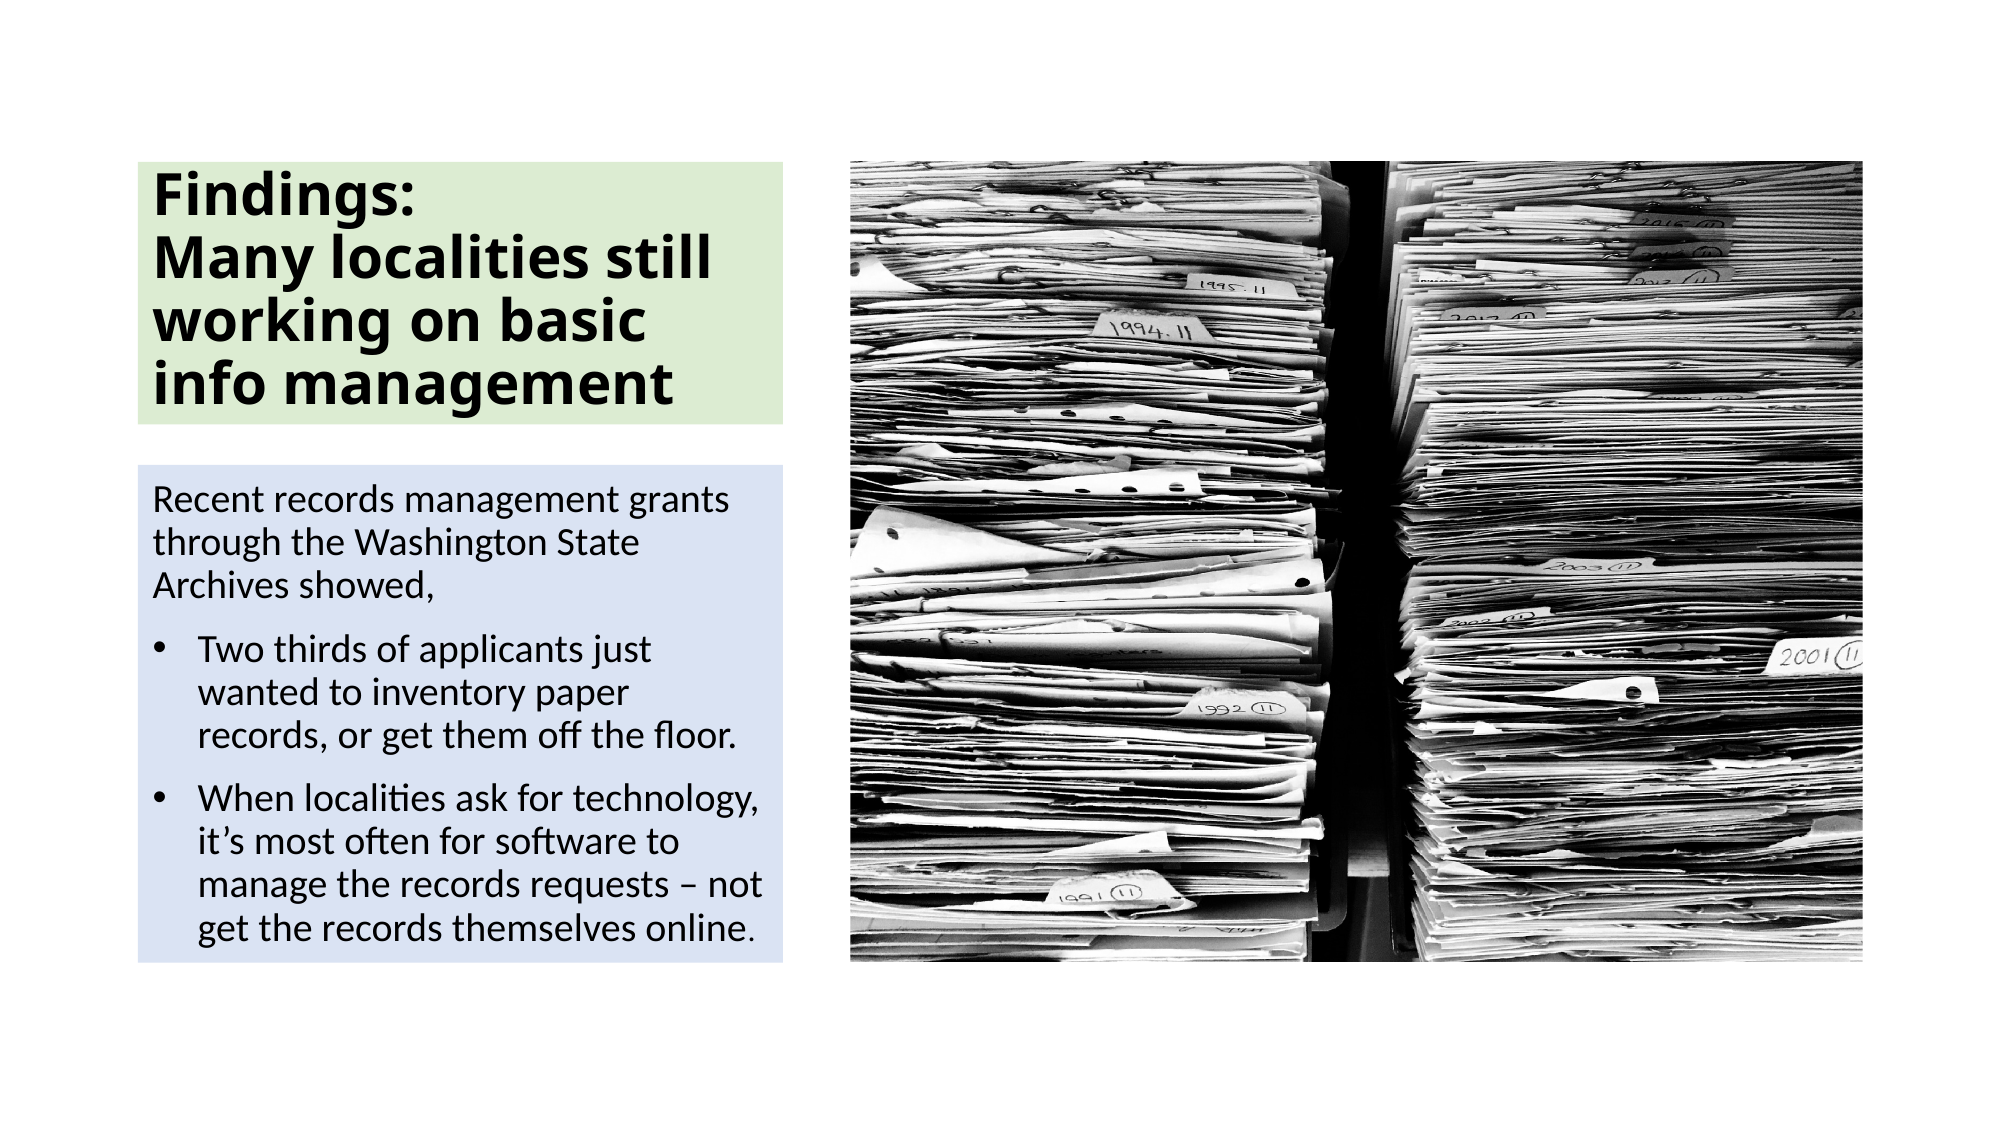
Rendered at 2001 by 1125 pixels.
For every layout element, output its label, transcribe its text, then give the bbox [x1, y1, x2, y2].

picture [850, 161, 1863, 962]
list Recent records management grants through the Washington State Archives showed, Two thirds of applicants just wanted to inventory paper records, or get them off the floor. When localities ask for technology, it’s most often for software to manage the records requests – not get the records themselves online. [137, 464, 783, 963]
title Findings: Many localities still working on basic info management [137, 161, 783, 425]
